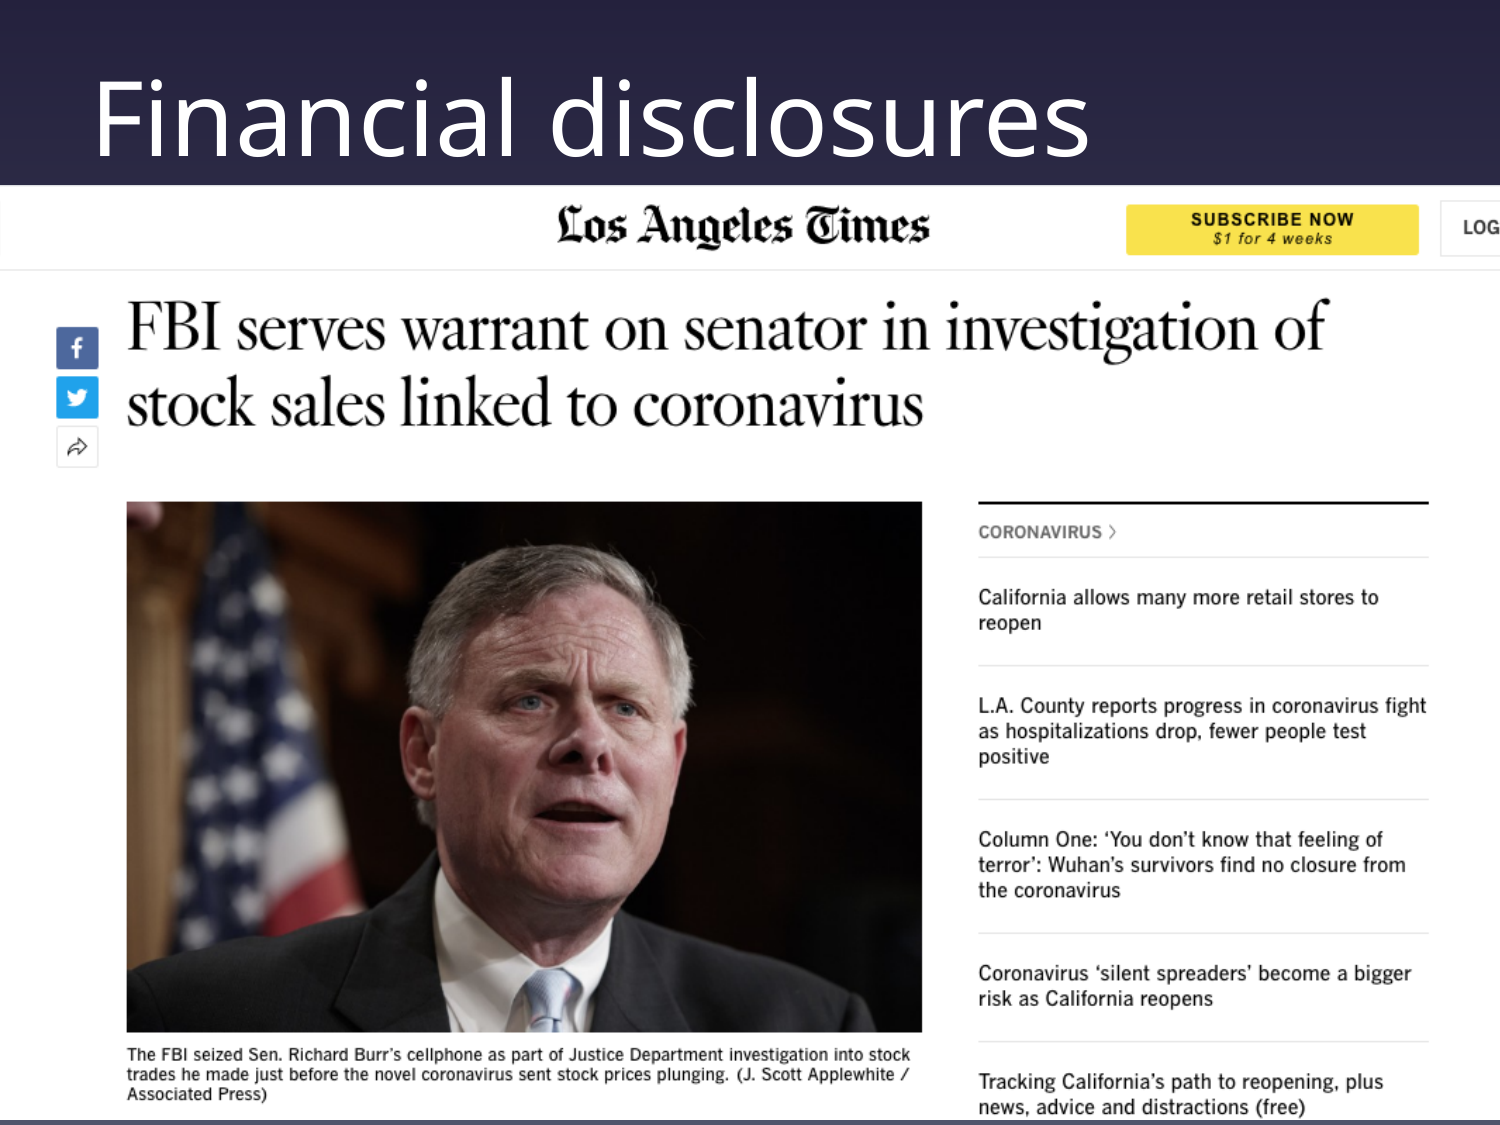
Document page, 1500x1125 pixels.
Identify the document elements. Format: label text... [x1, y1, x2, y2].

title Financial disclosures [75, 44, 1425, 183]
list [0, 185, 1500, 1120]
